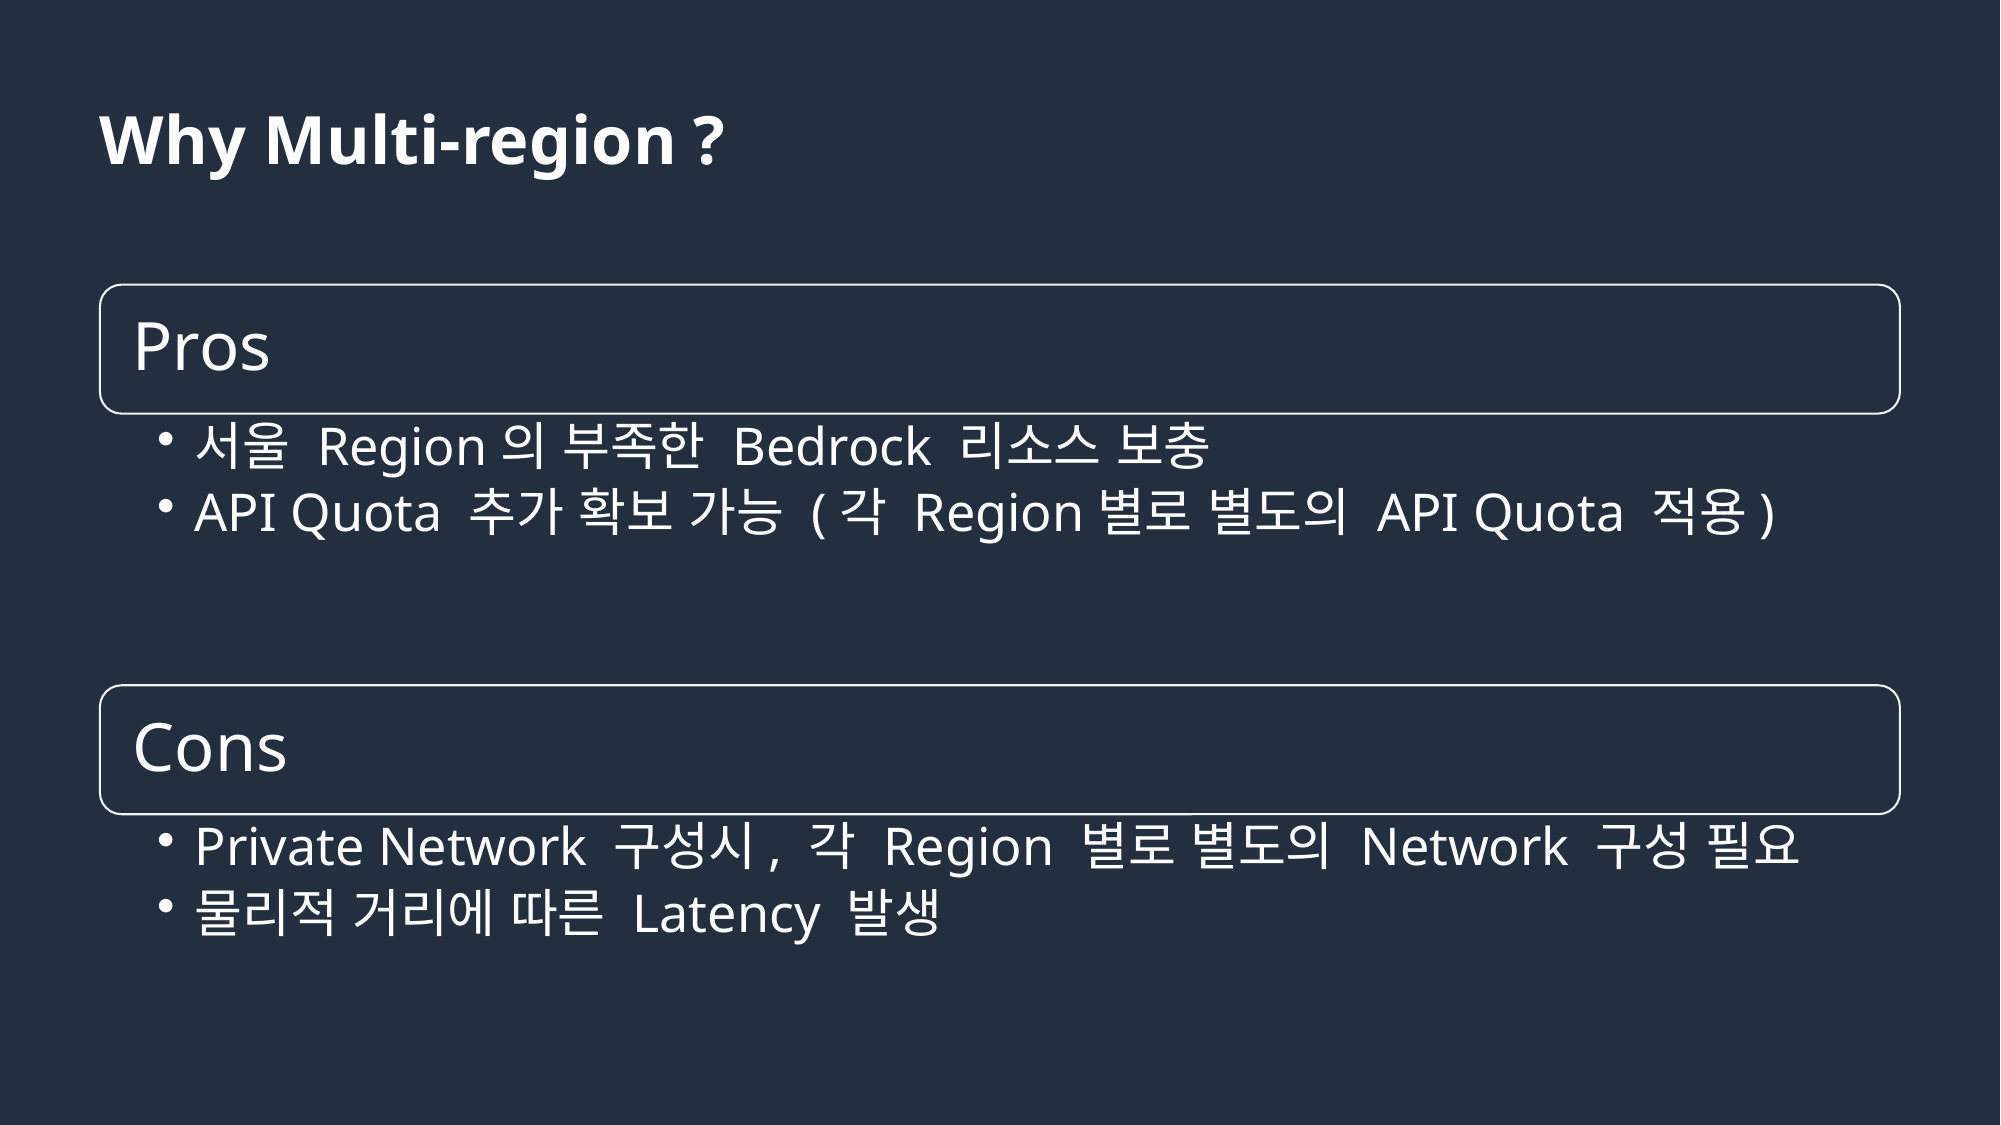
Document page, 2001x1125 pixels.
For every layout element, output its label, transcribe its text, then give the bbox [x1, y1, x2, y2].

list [99, 281, 1900, 1019]
title Why Multi-region ? [99, 99, 1900, 188]
